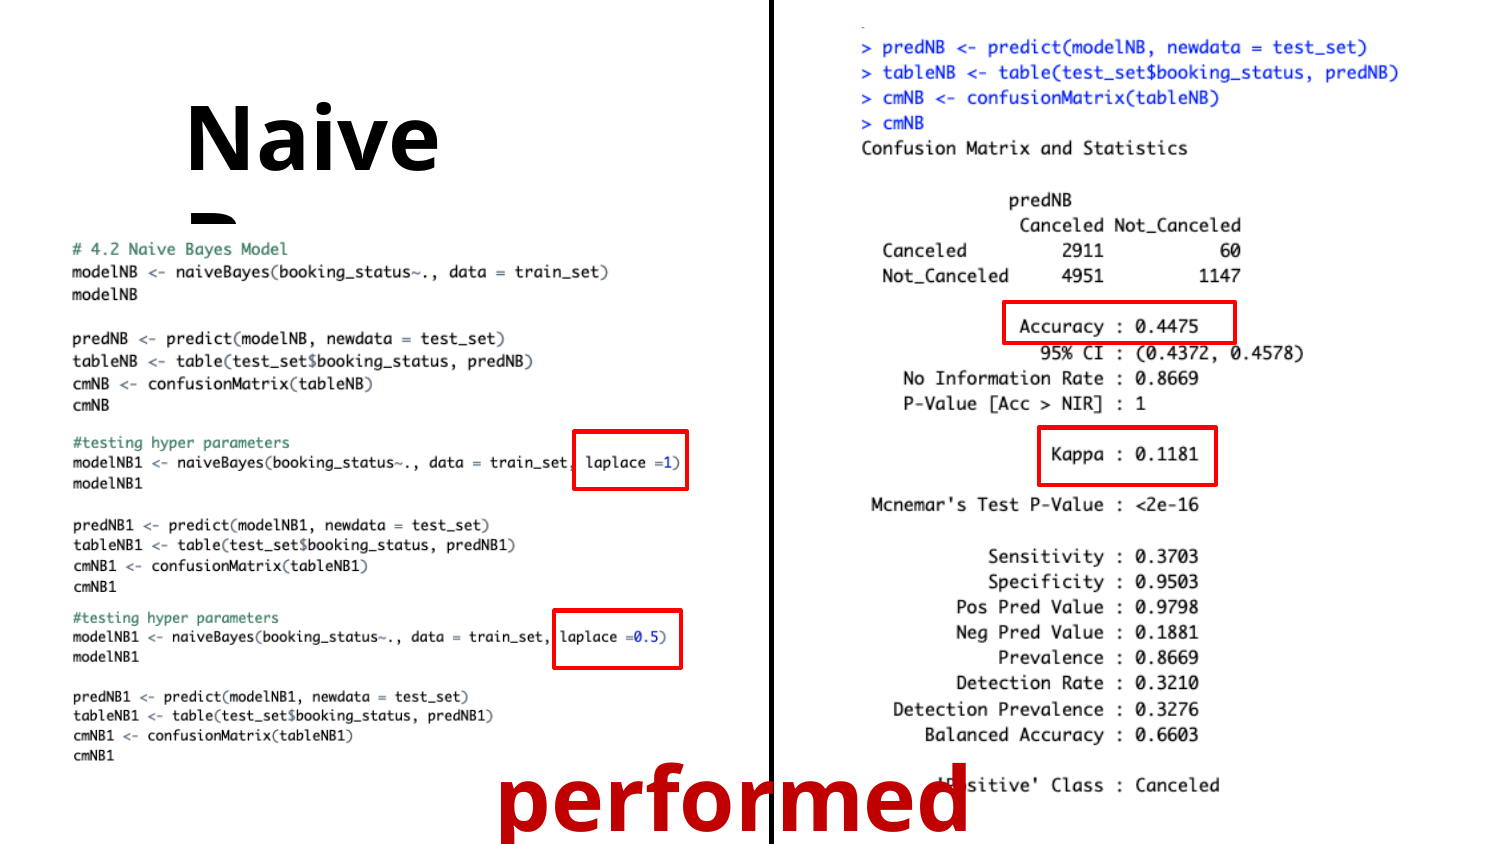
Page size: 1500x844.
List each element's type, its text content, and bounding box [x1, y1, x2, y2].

text_box performed poorly [480, 734, 767, 844]
text_box performed poorly [776, 734, 1170, 844]
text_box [857, 27, 1448, 817]
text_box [70, 72, 701, 771]
